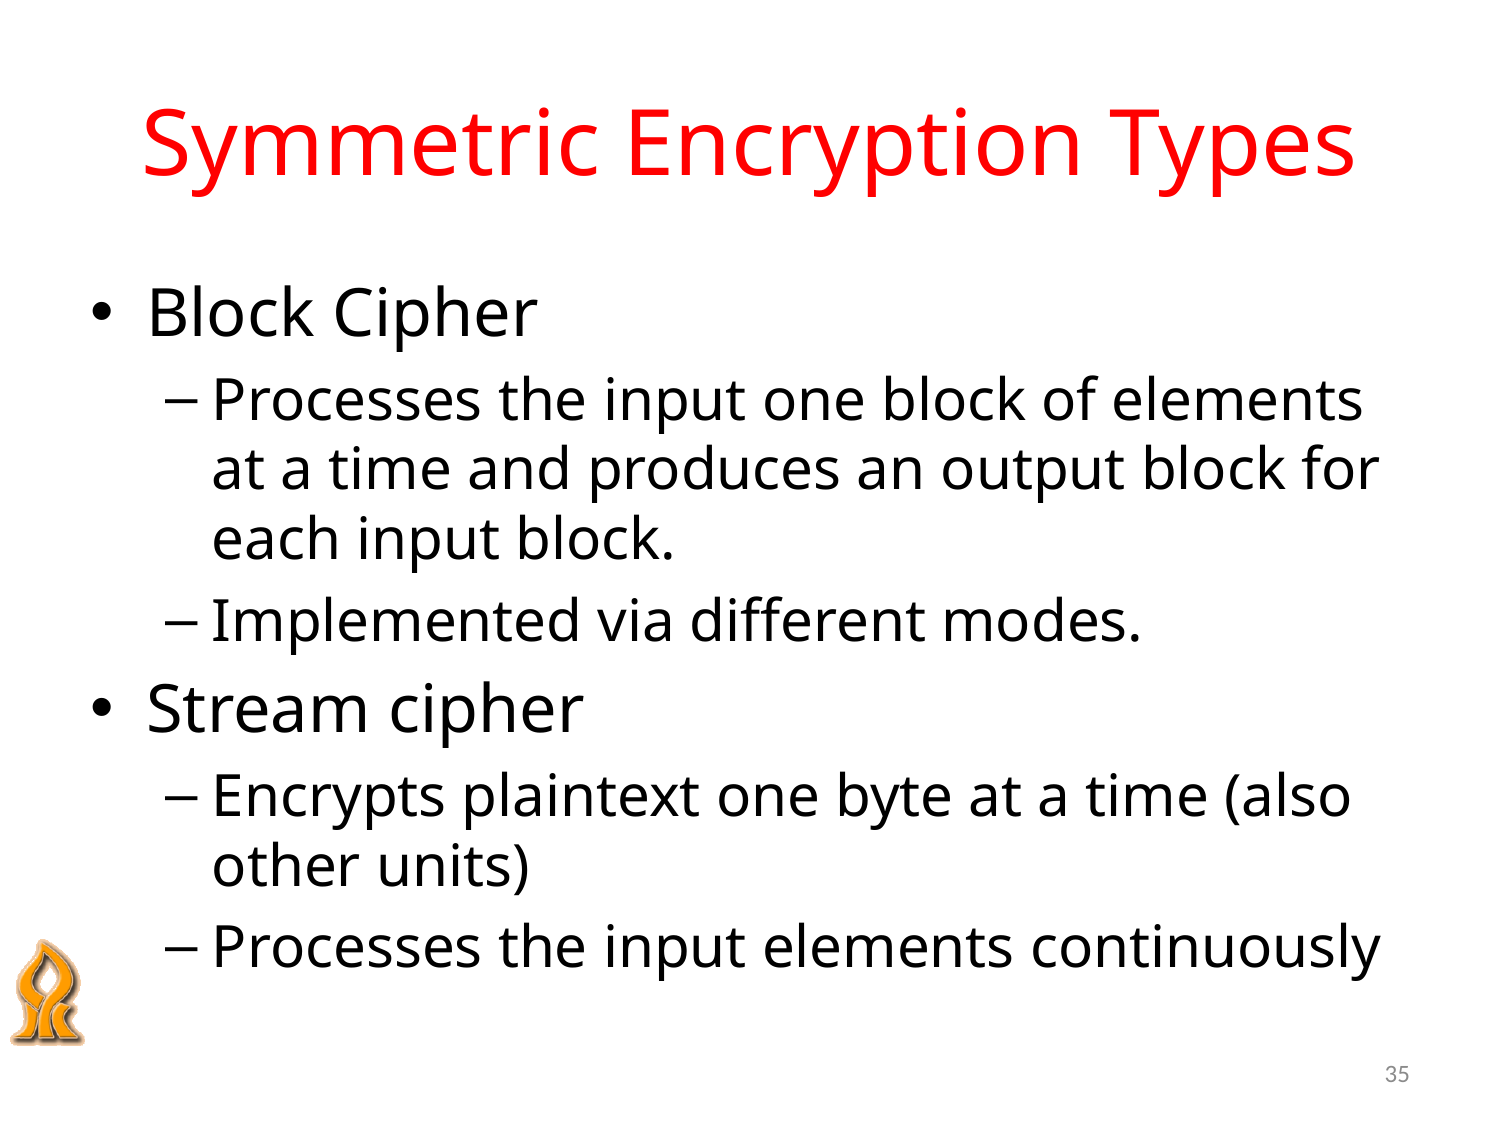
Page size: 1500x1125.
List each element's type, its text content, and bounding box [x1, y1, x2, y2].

slide_number 35 [1074, 1042, 1425, 1103]
list Block Cipher Processes the input one block of elements at a time and produces an output block for each input block. Implemented via different modes. Stream cipher Encrypts plaintext one byte at a time (also other units) Processes the input elements continuously [75, 262, 1425, 1005]
title Symmetric Encryption Types [75, 45, 1425, 233]
picture [10, 939, 85, 1046]
